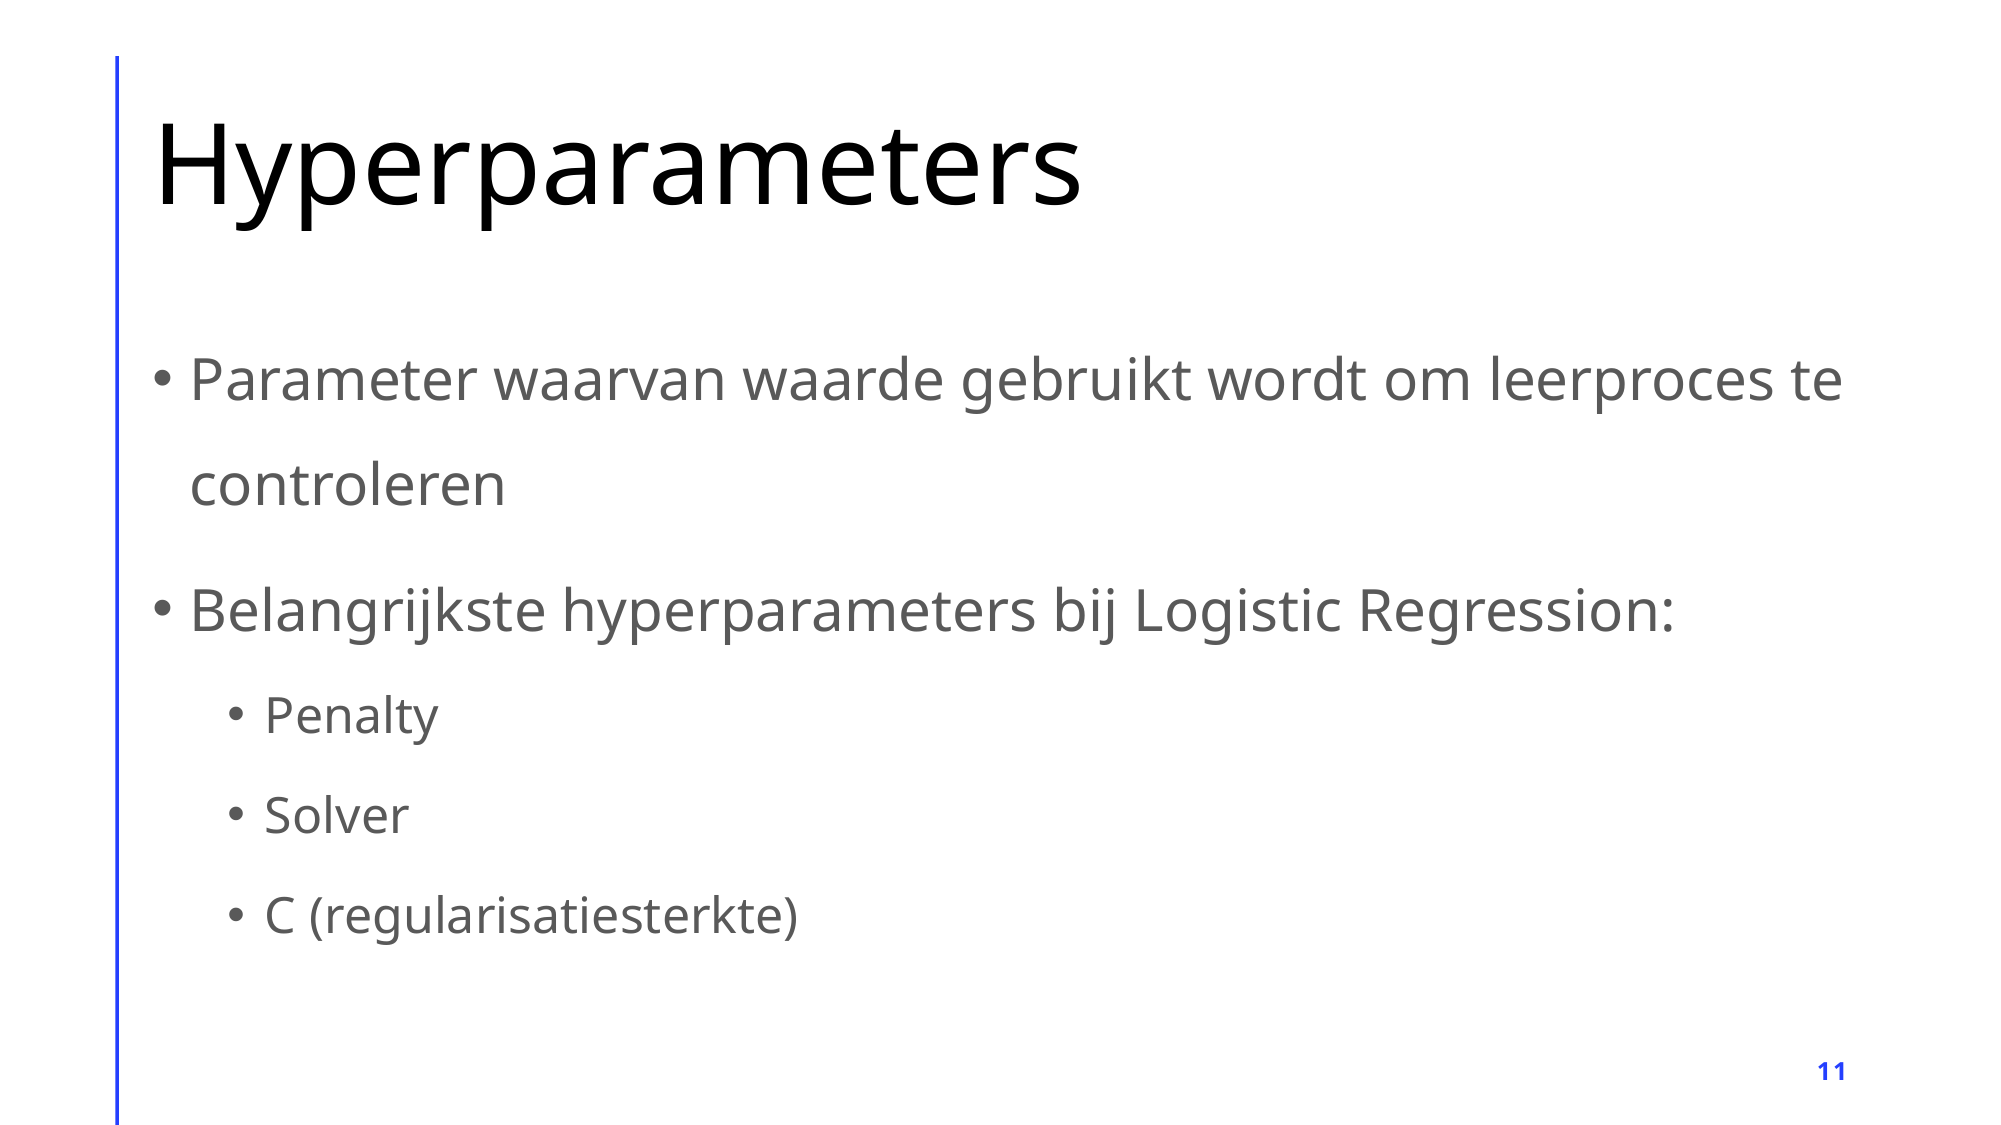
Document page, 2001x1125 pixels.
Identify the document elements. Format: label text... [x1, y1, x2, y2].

slide_number 11 [1412, 1042, 1863, 1103]
title Hyperparameters [137, 59, 1863, 278]
list Parameter waarvan waarde gebruikt wordt om leerproces te controleren Belangrijkste hyperparameters bij Logistic Regression: Penalty Solver C (regularisatiesterkte) [137, 299, 1863, 1014]
